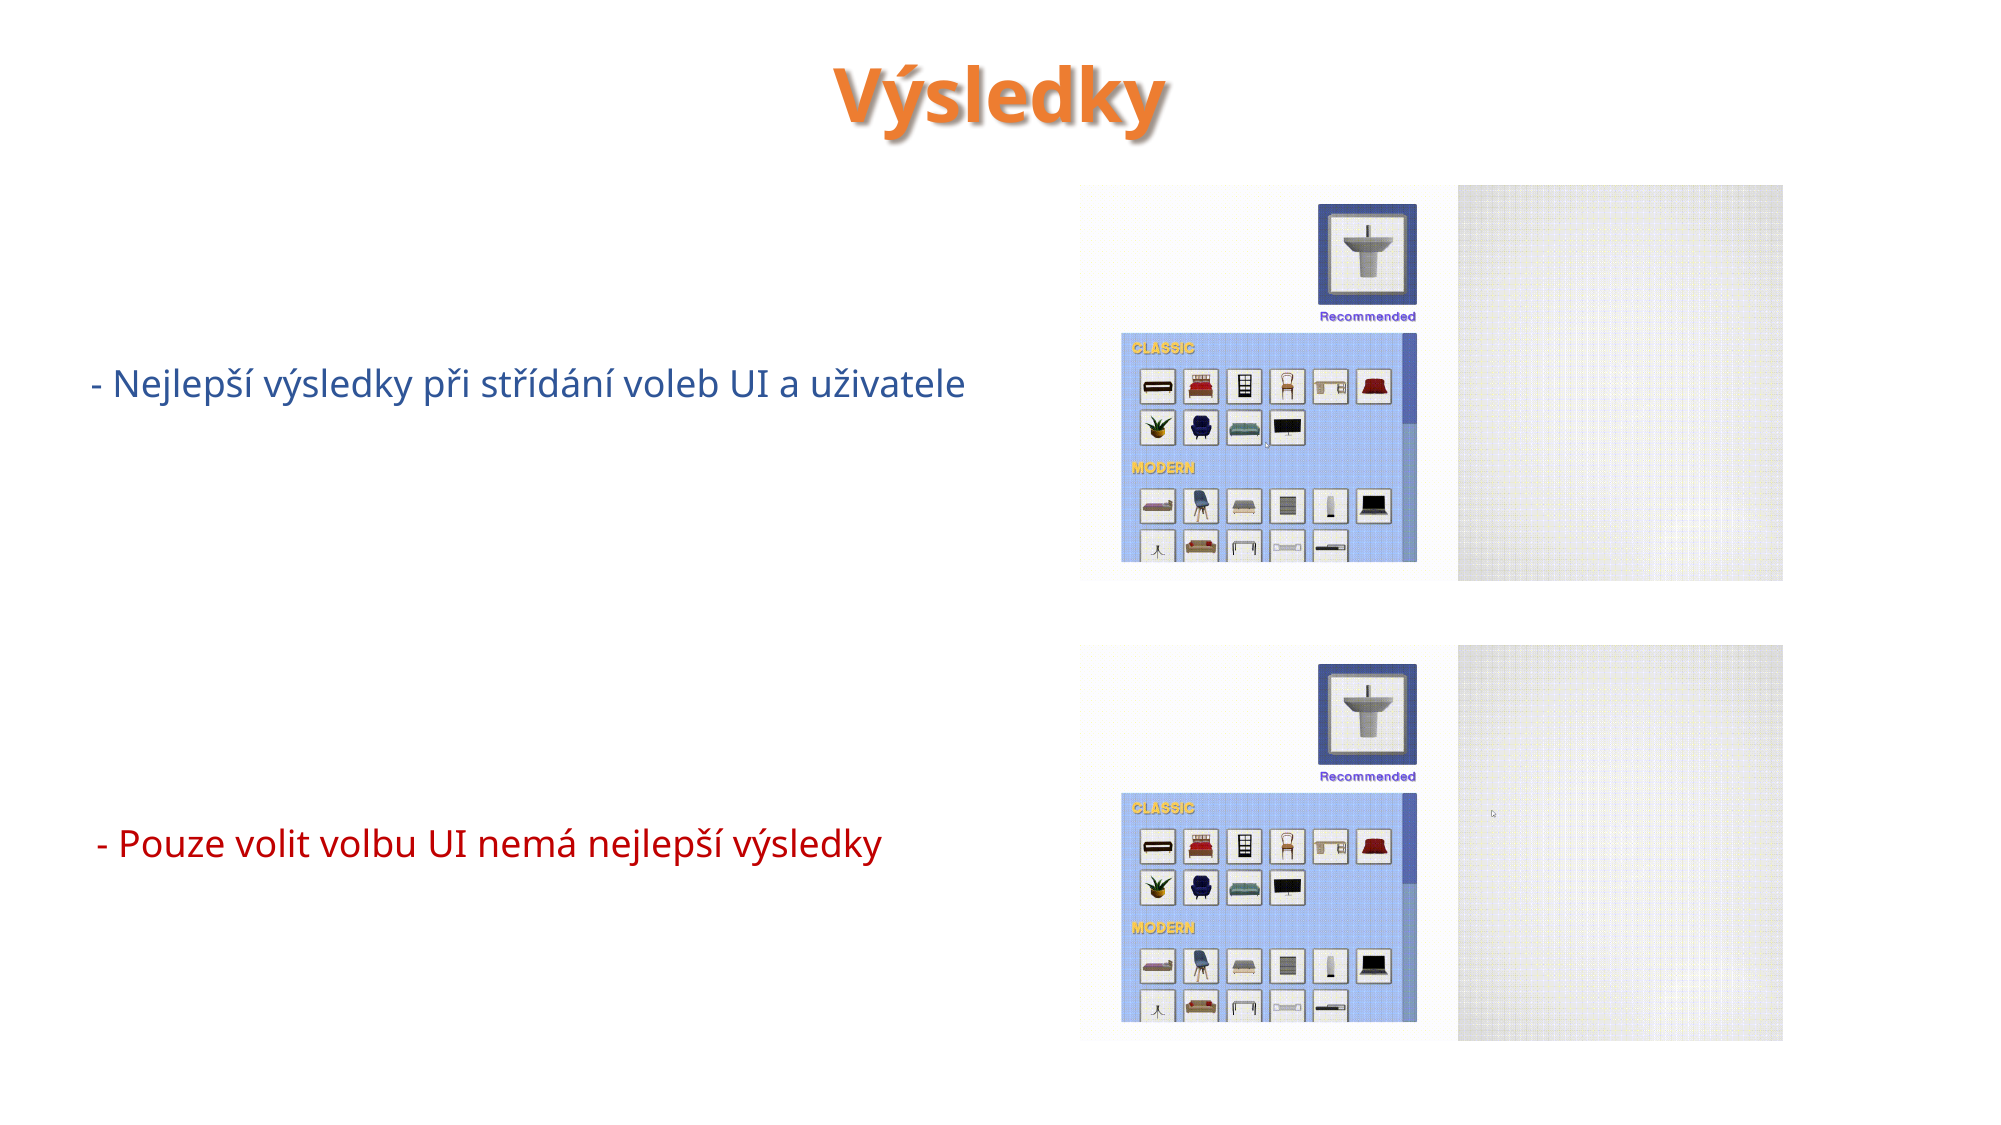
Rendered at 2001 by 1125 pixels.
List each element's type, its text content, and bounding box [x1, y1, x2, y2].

picture [1079, 184, 1783, 581]
picture [1079, 644, 1783, 1041]
text_box - Pouze volit volbu UI nemá nejlepší výsledky [81, 812, 898, 872]
text_box Výsledky [818, 39, 1182, 145]
text_box - Nejlepší výsledky při střídání voleb UI a uživatele [75, 352, 982, 412]
